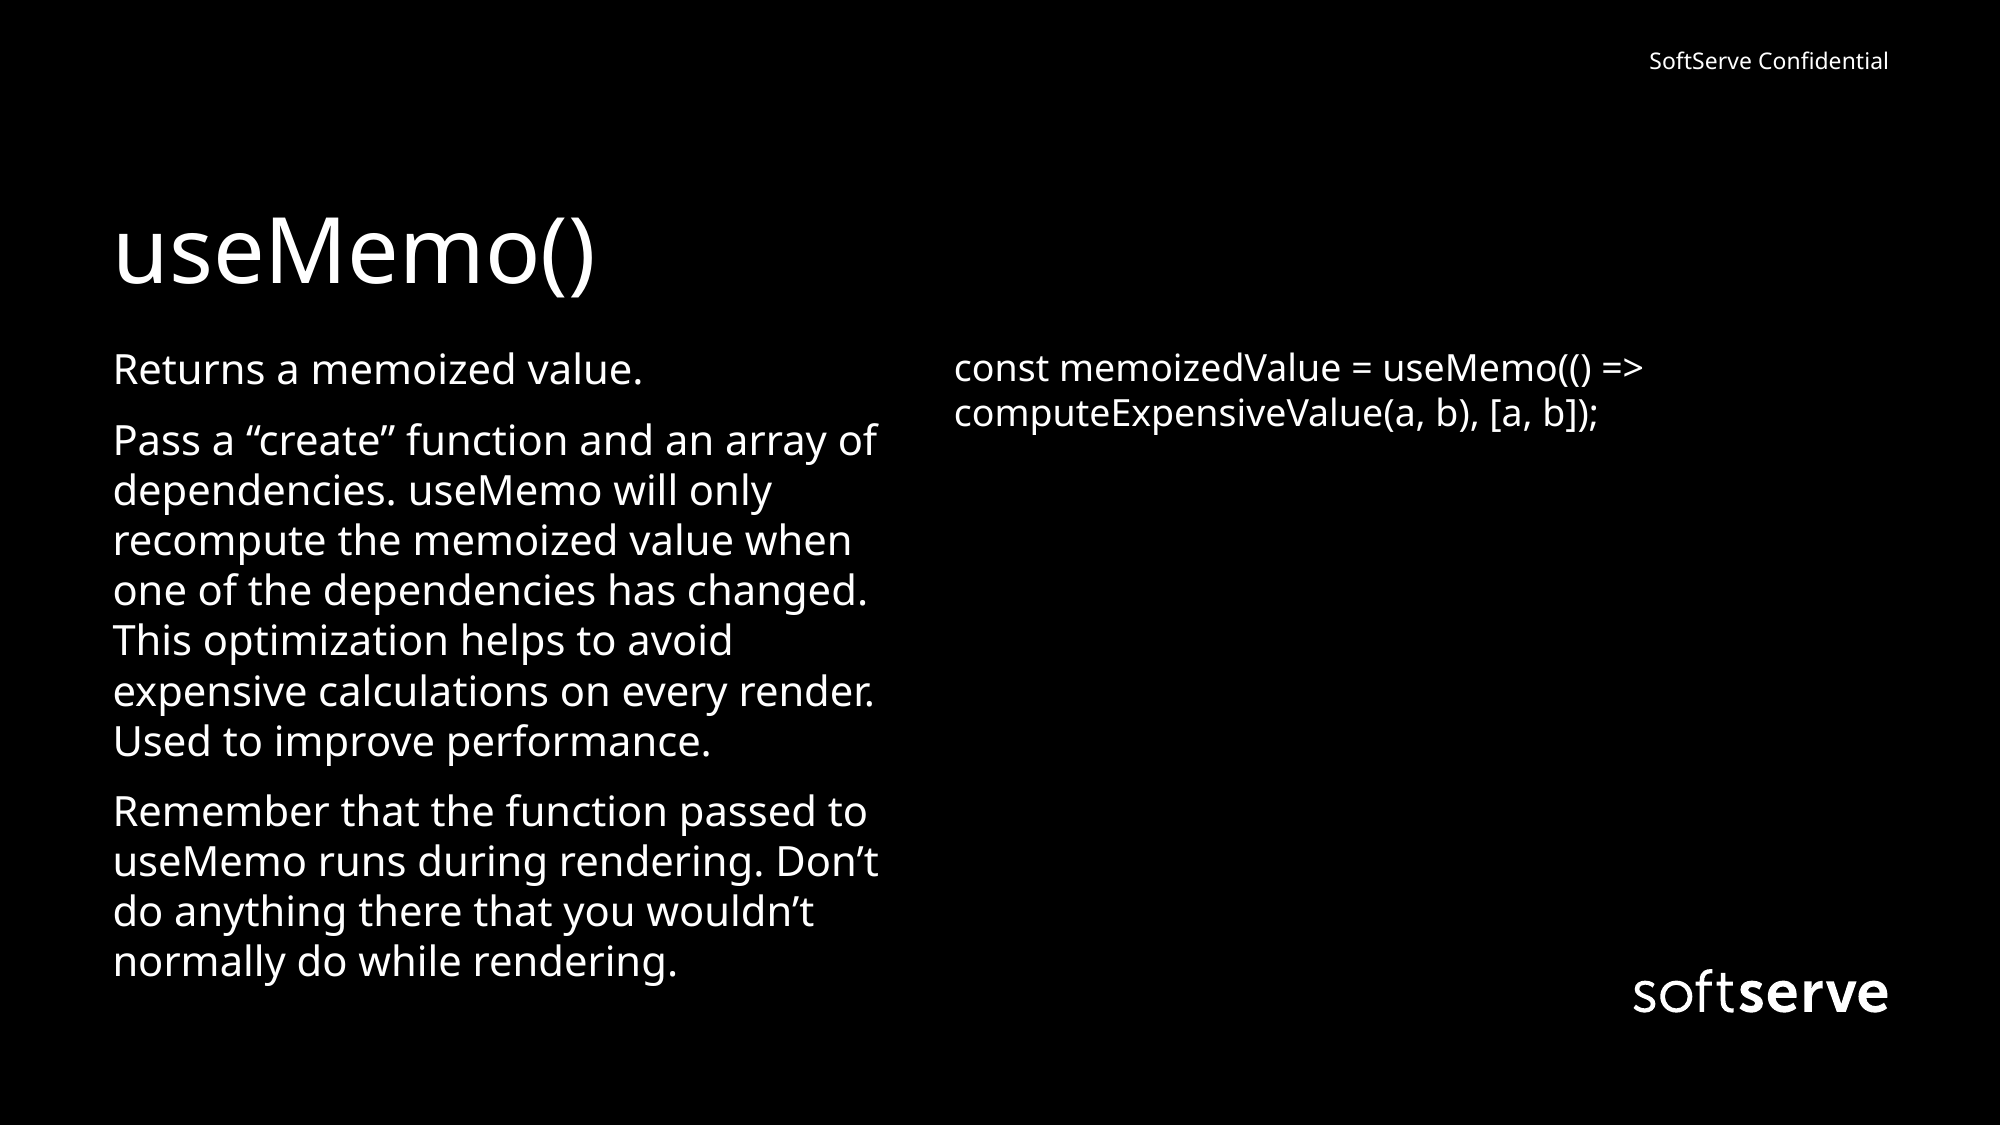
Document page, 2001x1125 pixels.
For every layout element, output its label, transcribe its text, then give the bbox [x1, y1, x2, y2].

list const memoizedValue = useMemo(() => computeExpensiveValue(a, b), [a, b]); [953, 336, 2000, 1010]
title useMemo() [112, 205, 696, 335]
list Returns a memoized value. Pass a “create” function and an array of dependencies. useMemo will only recompute the memoized value when one of the dependencies has changed. This optimization helps to avoid expensive calculations on every render. Used to improve performance. Remember that the function passed to useMemo runs during rendering. Don’t do anything there that you wouldn’t normally do while rendering. [112, 335, 912, 674]
